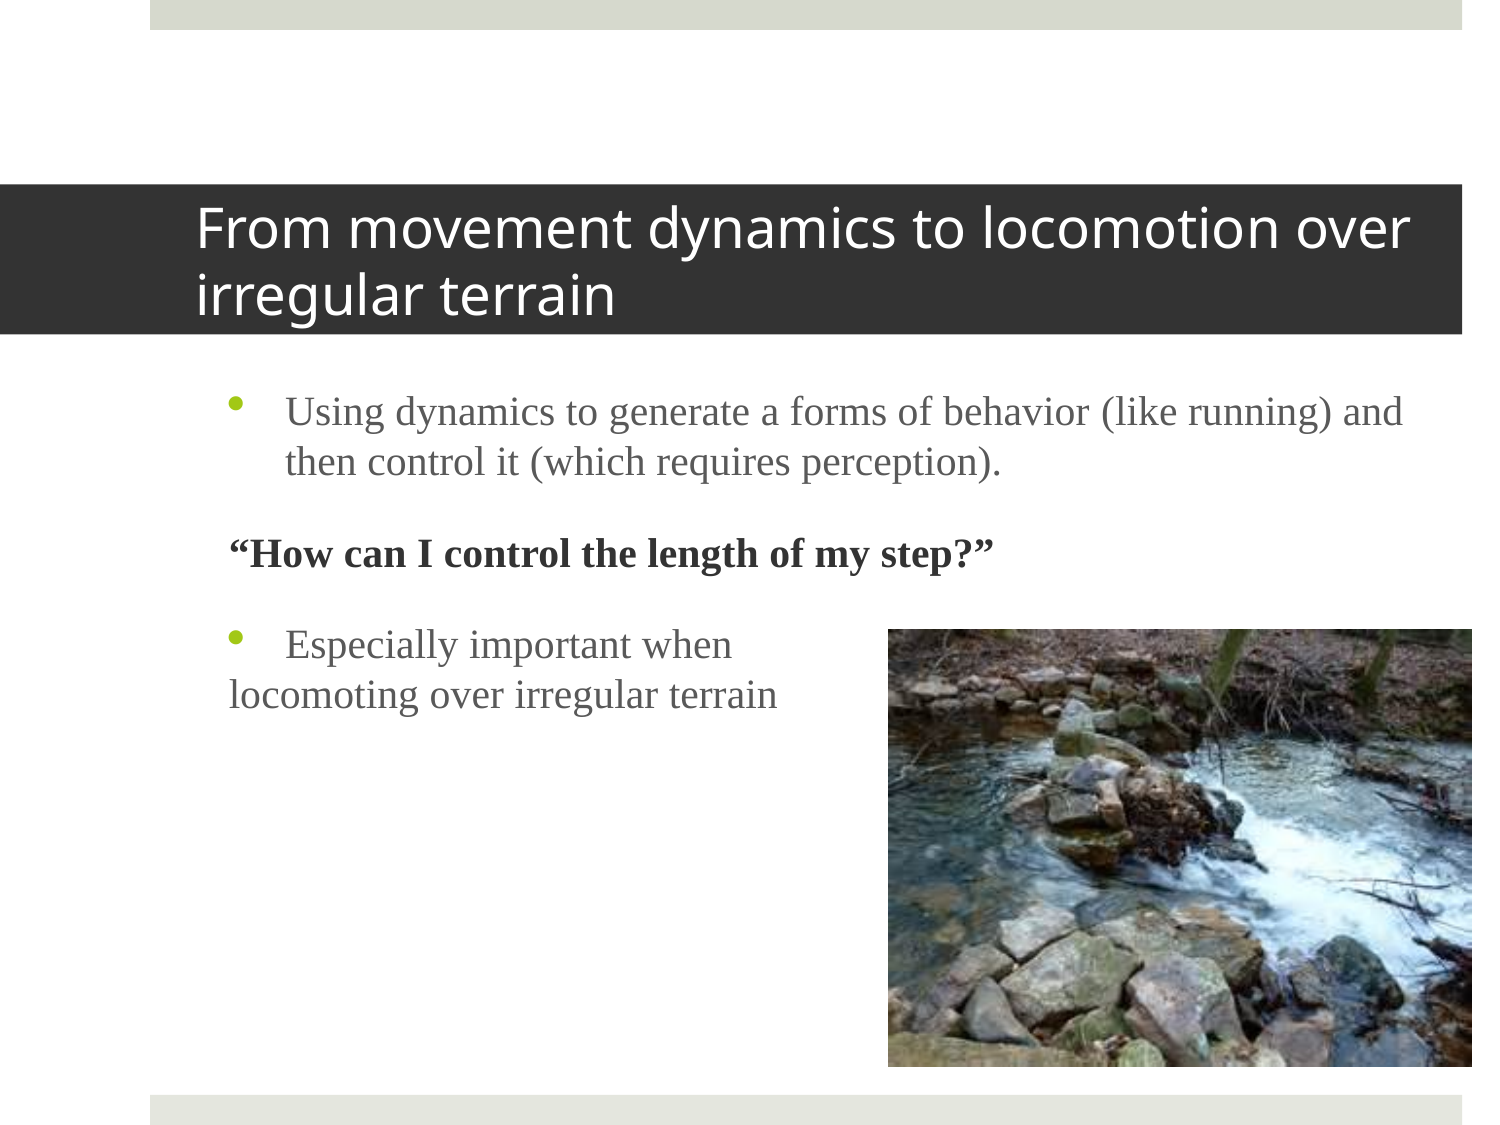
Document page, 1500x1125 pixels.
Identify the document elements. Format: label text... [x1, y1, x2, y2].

picture [888, 629, 1472, 1068]
list Using dynamics to generate a forms of behavior (like running) and then control it (which requires perception). “How can I control the length of my step?” Especially important when locomoting over irregular terrain [213, 376, 1463, 979]
title From movement dynamics to locomotion over irregular terrain [0, 184, 1463, 335]
